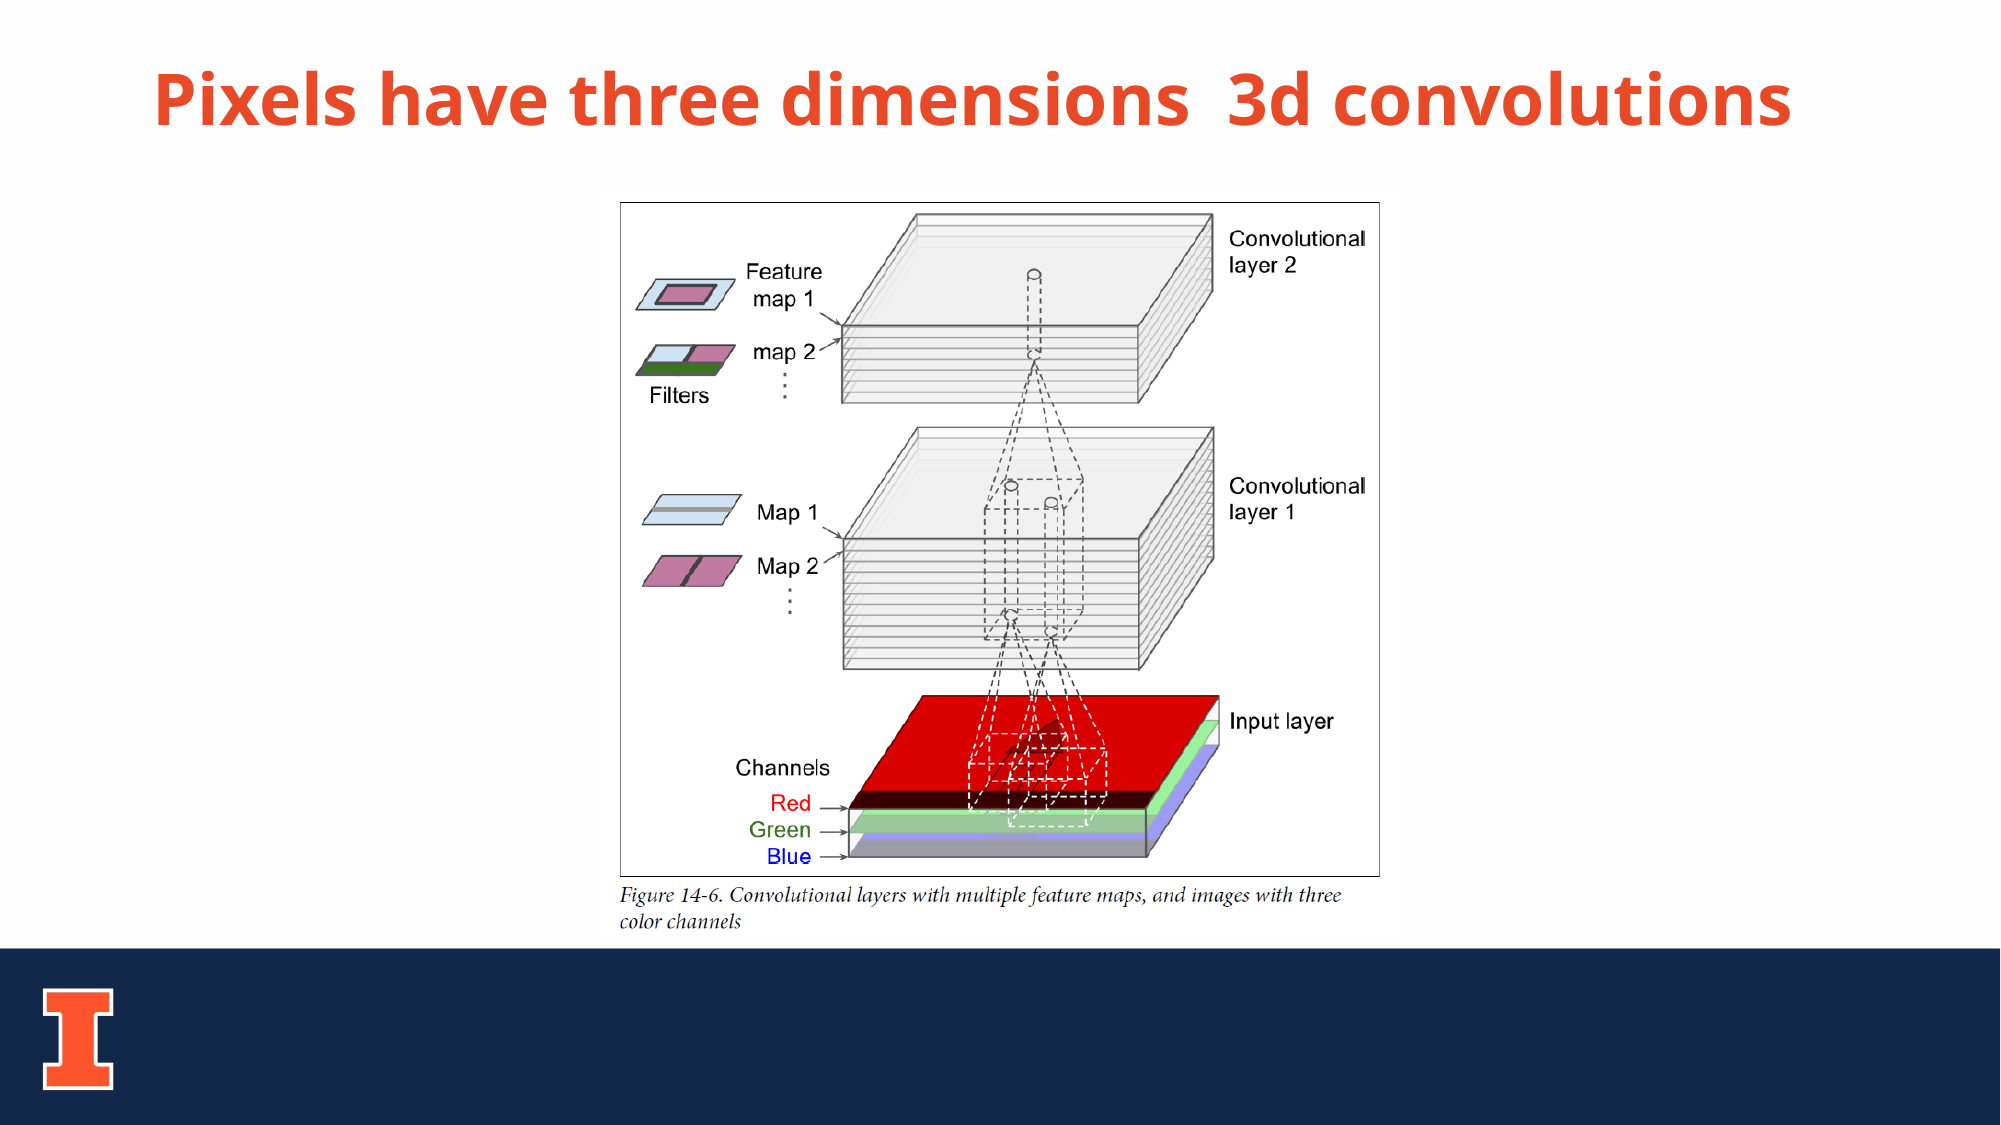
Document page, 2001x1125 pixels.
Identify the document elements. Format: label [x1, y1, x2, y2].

list [598, 187, 1402, 940]
picture [0, 0, 2001, 1125]
